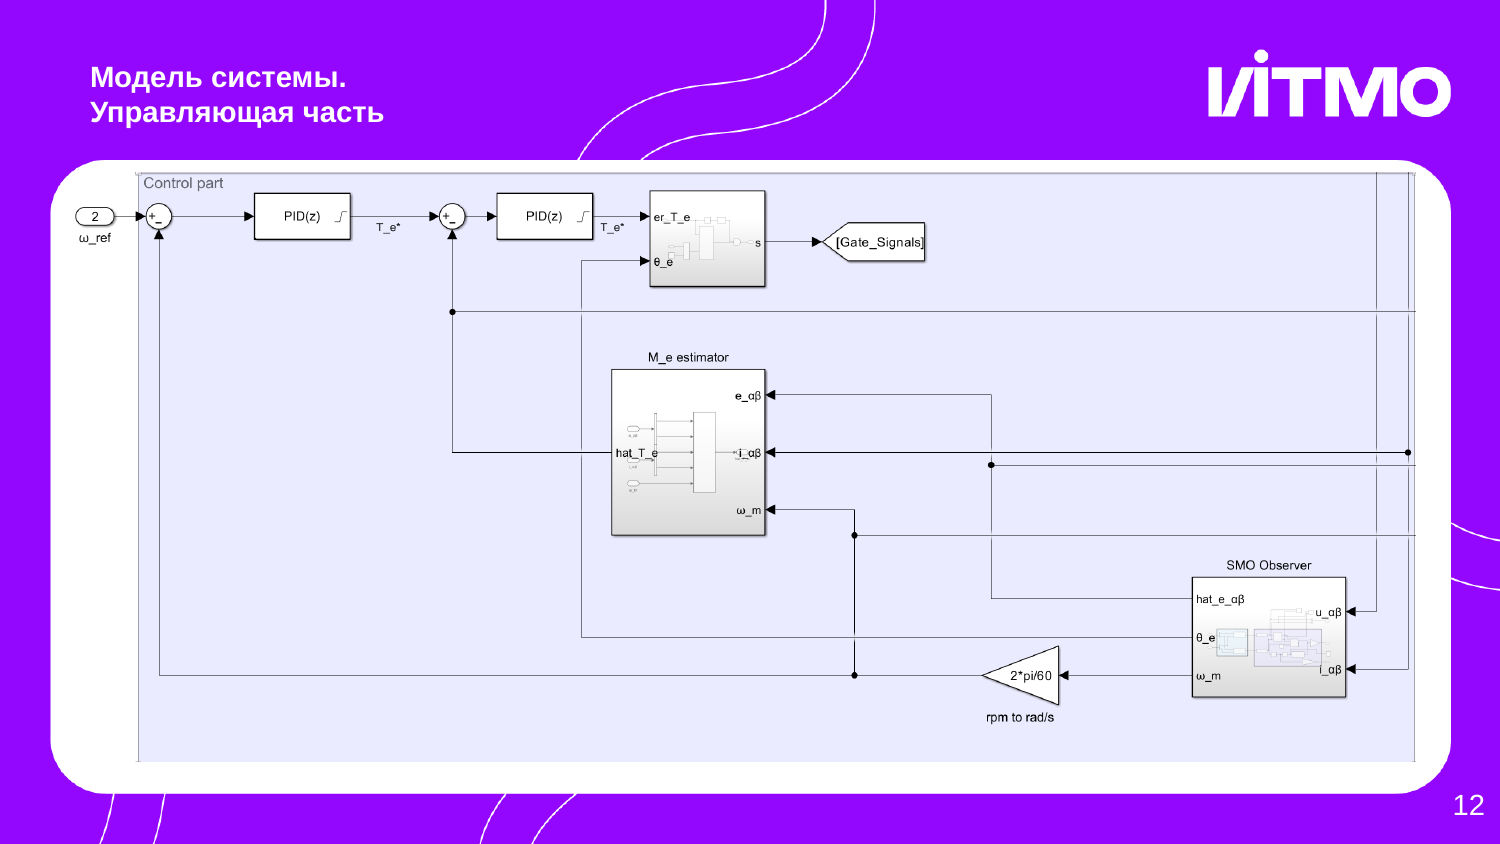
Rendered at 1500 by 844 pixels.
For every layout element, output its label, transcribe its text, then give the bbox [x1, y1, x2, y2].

title Модель системы. Управляющая часть [75, 50, 1200, 137]
text_box 12 [1409, 778, 1500, 844]
picture [0, 0, 1500, 844]
